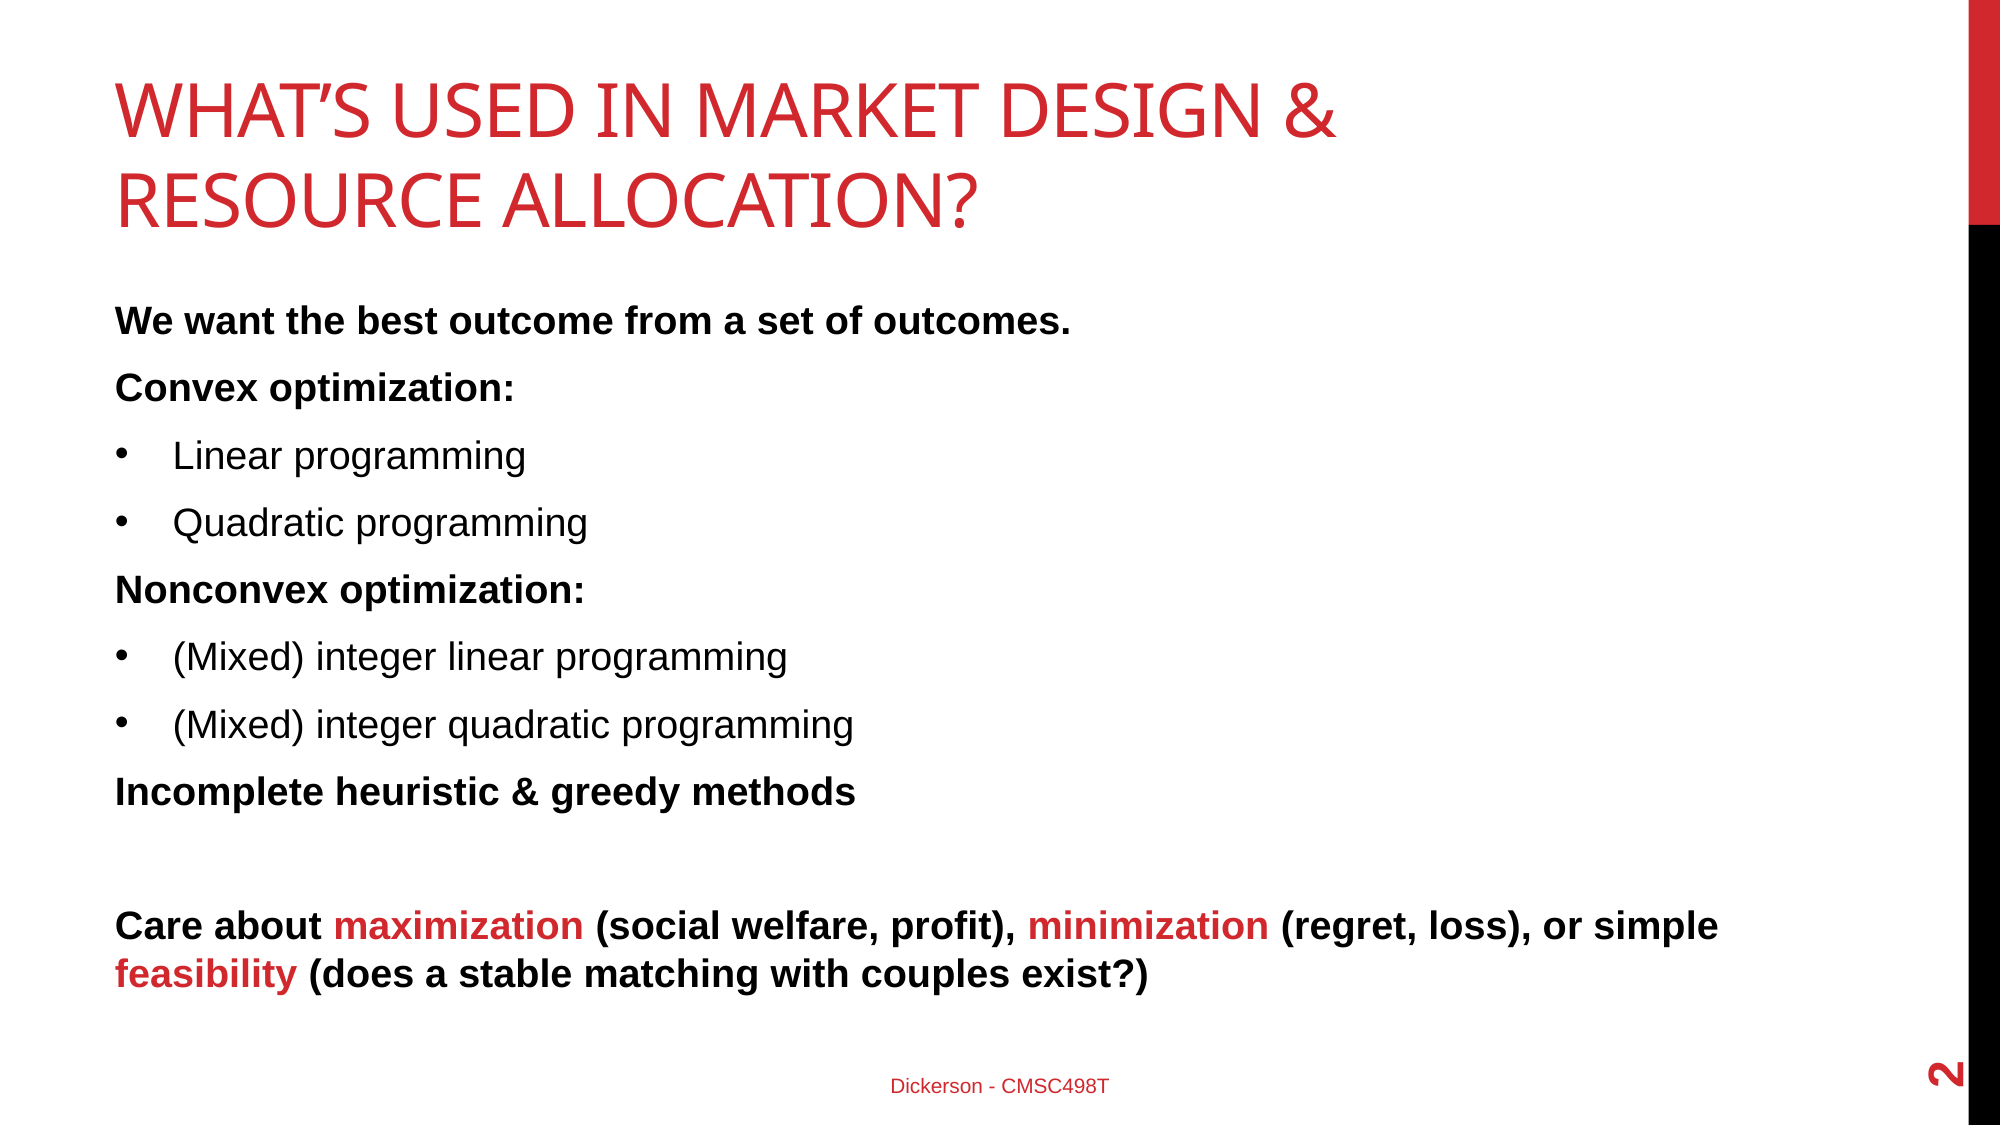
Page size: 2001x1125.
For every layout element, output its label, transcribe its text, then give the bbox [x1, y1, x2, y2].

footer Dickerson - CMSC498T [624, 1065, 1375, 1112]
slide_number 2 [1903, 887, 1984, 1104]
list We want the best outcome from a set of outcomes. Convex optimization: Linear programming Quadratic programming Nonconvex optimization: (Mixed) integer linear programming (Mixed) integer quadratic programming Incomplete heuristic & greedy methods Care about maximization (social welfare, profit), minimization (regret, loss), or simple feasibility (does a stable matching with couples exist?) [99, 287, 1767, 1005]
title What’s used in Market Design & Resource Allocation? [99, 25, 1367, 250]
